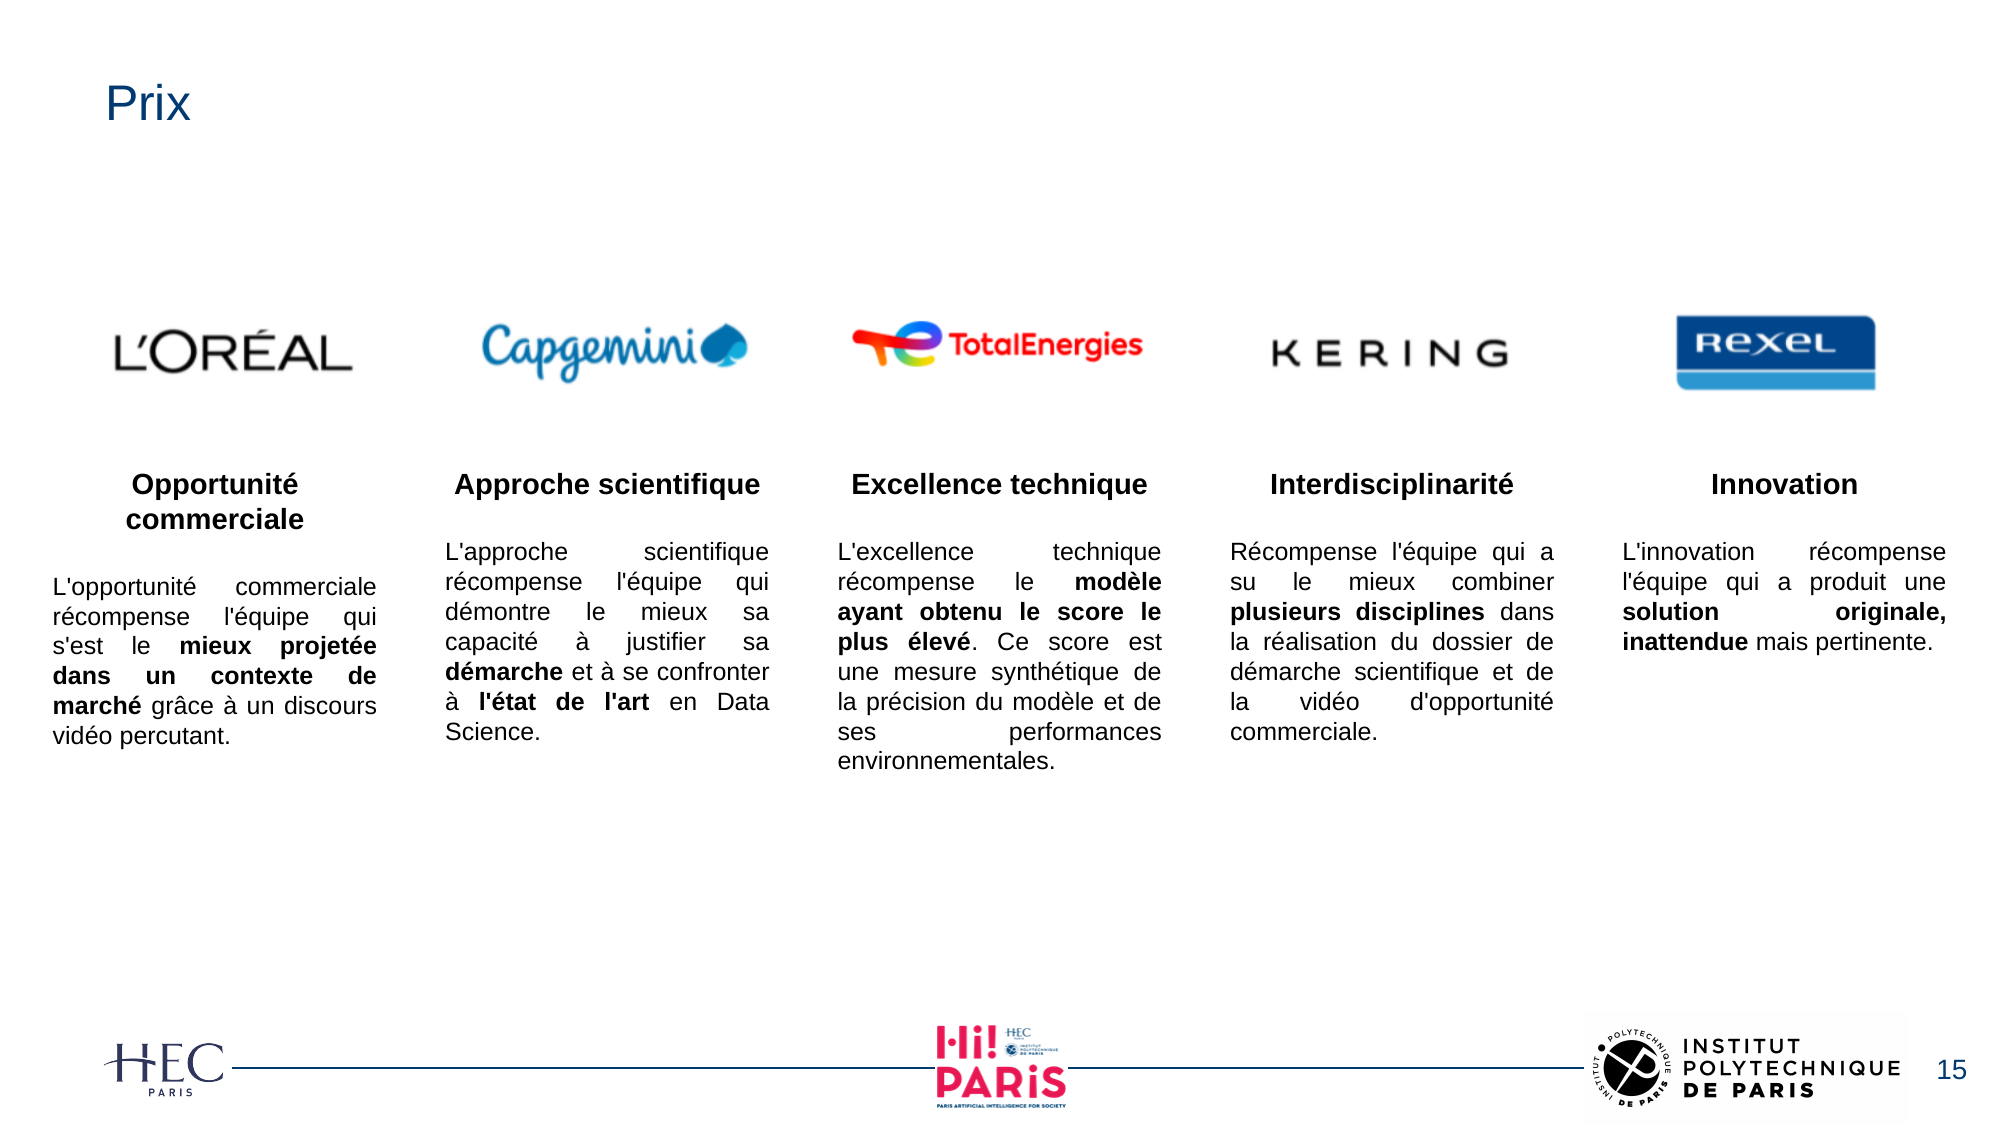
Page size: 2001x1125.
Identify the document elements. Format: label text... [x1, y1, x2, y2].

text_box Approche scientifique L'approche scientifique récompense l'équipe qui démontre le mieux sa capacité à justifier sa démarche et à se confronter à l'état de l'art en Data Science. [430, 458, 785, 753]
text_box Innovation L'innovation récompense l'équipe qui a produit une solution originale, inattendue mais pertinente. [1607, 457, 1962, 663]
picture [935, 1023, 1068, 1110]
picture [1670, 307, 1880, 397]
picture [1584, 1011, 1908, 1125]
picture [105, 323, 358, 381]
text_box Interdisciplinarité Récompense l'équipe qui a su le mieux combiner plusieurs disciplines dans la réalisation du dossier de démarche scientifique et de la vidéo d'opportunité commerciale. [1215, 458, 1570, 753]
text_box Excellence technique L'excellence technique récompense le modèle ayant obtenu le score le plus élevé. Ce score est une mesure synthétique de la précision du modèle et de ses performances environnementales. [822, 457, 1178, 783]
picture [848, 314, 1148, 372]
picture [96, 1033, 233, 1103]
picture [1267, 326, 1515, 377]
title Prix [105, 15, 1802, 157]
picture [475, 316, 749, 391]
text_box Opportunité commerciale L'opportunité commerciale récompense l'équipe qui s'est le mieux projetée dans un contexte de marché grâce à un discours vidéo percutant. [37, 457, 393, 758]
